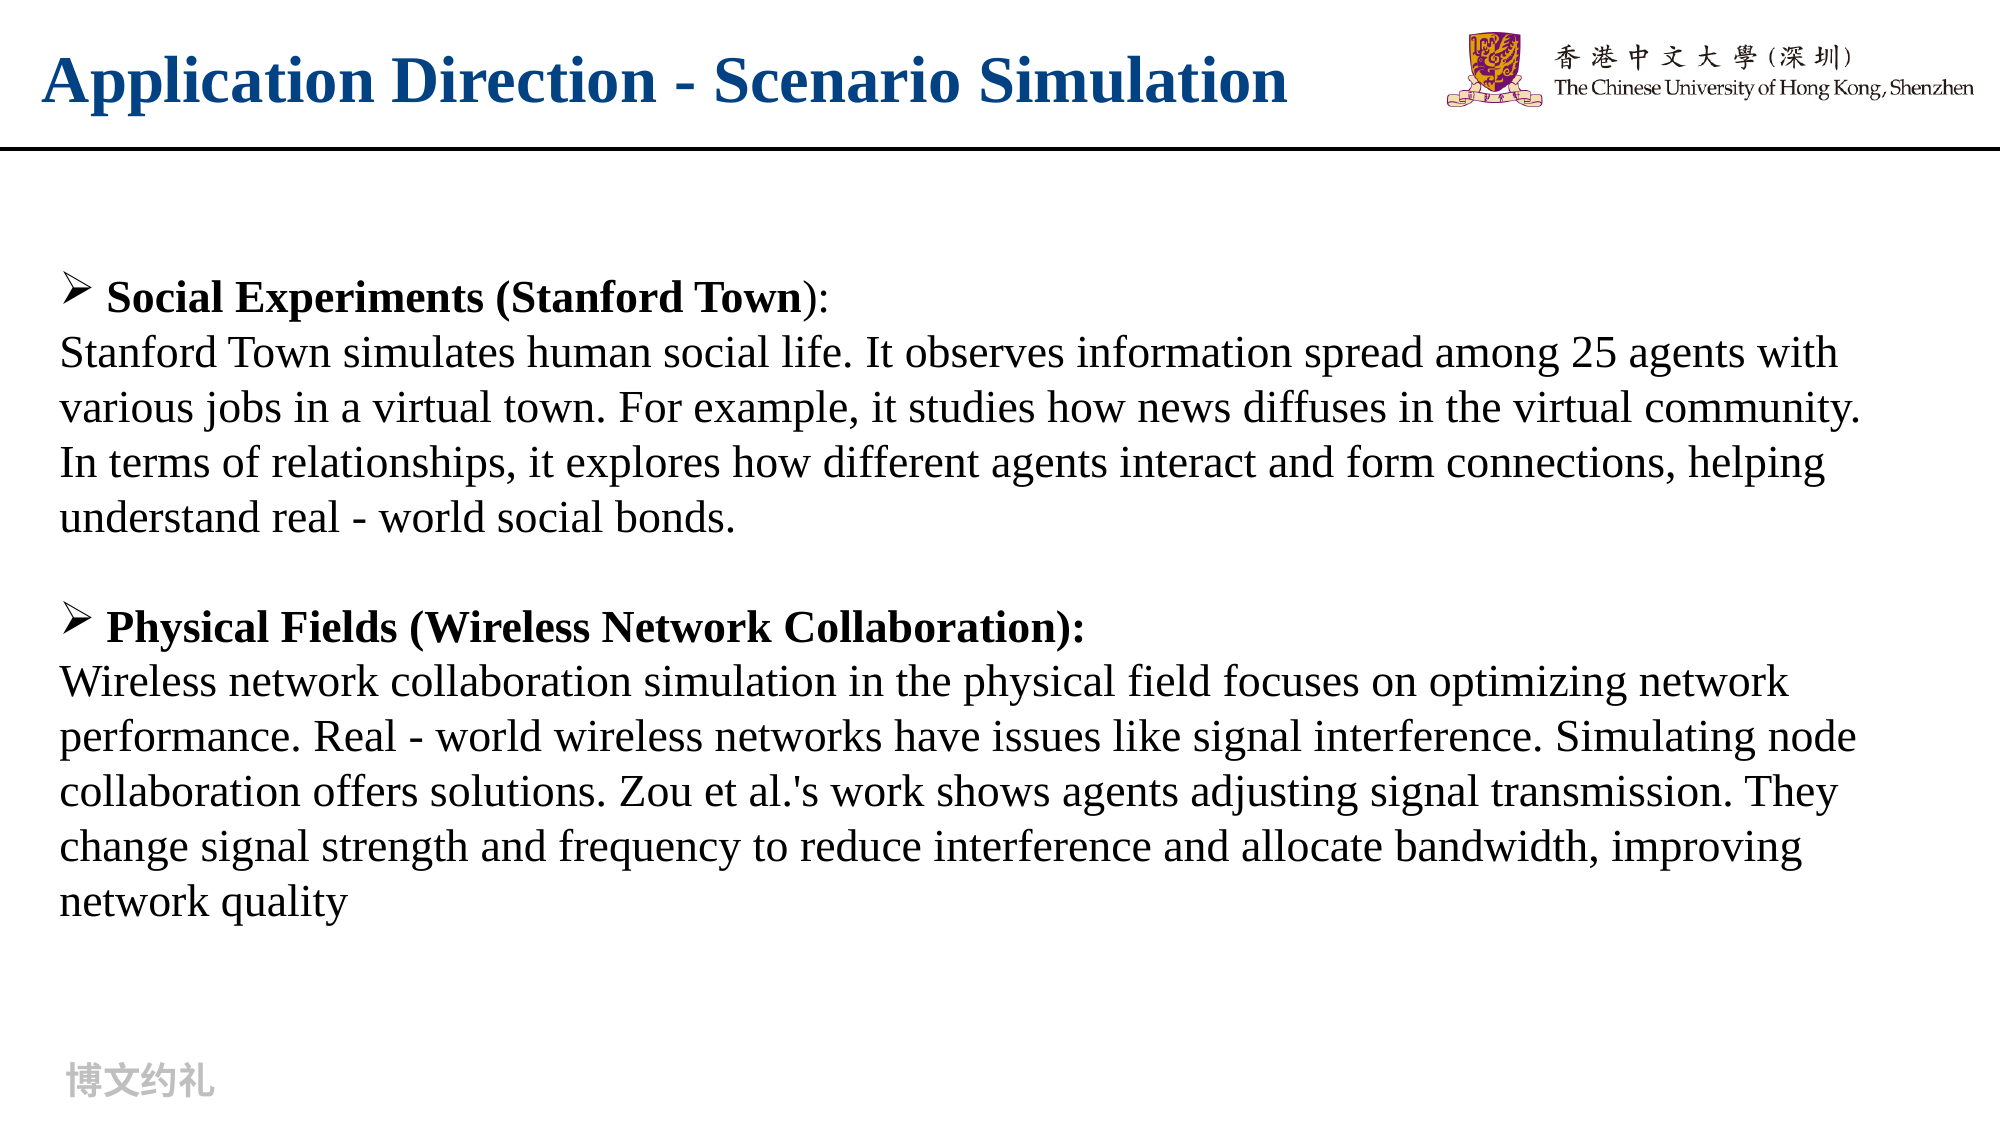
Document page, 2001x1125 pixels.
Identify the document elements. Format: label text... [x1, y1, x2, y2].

picture [1447, 31, 1974, 107]
text_box Application Direction - Scenario Simulation [27, 28, 1430, 123]
text_box Social Experiments (Stanford Town): Stanford Town simulates human social life. It observes information spread among 25 agents with various jobs in a virtual town. For example, it studies how news diffuses in the virtual community. In terms of relationships, it explores how different agents interact and form connections, helping understand real - world social bonds. Physical Fields (Wireless Network Collaboration): Wireless network collaboration simulation in the physical field focuses on optimizing network performance. Real - world wireless networks have issues like signal interference. Simulating node collaboration offers solutions. Zou et al.'s work shows agents adjusting signal transmission. They change signal strength and frequency to reduce interference and allocate bandwidth, improving network quality [43, 177, 1916, 1015]
